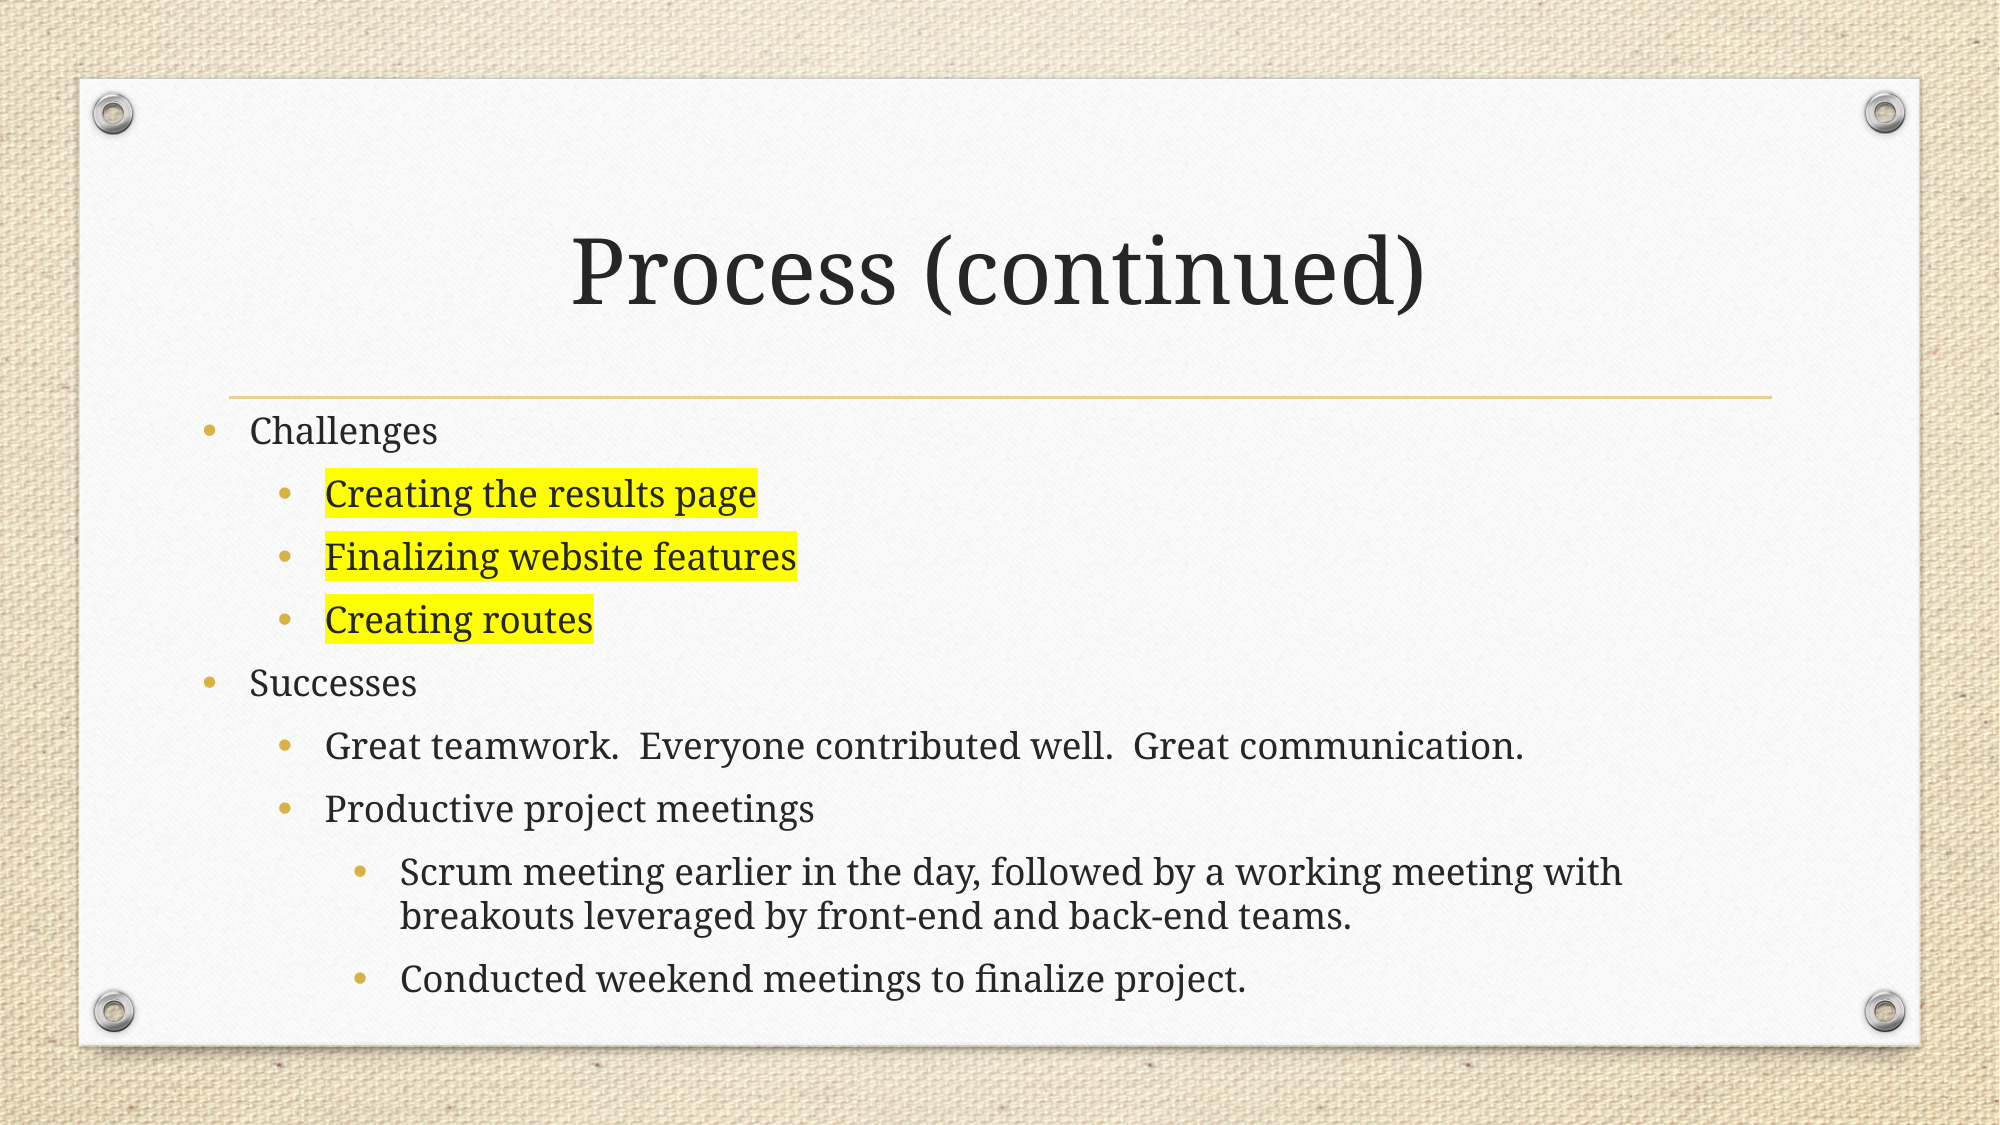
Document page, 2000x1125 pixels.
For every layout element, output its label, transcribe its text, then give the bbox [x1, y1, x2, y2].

picture [0, 0, 2000, 1125]
list Challenges Creating the results page Finalizing website features Creating routes Successes Great teamwork. Everyone contributed well. Great communication. Productive project meetings Scrum meeting earlier in the day, followed by a working meeting with breakouts leveraged by front-end and back-end teams. Conducted weekend meetings to finalize project. [187, 399, 1800, 1013]
title Process (continued) [212, 161, 1787, 375]
